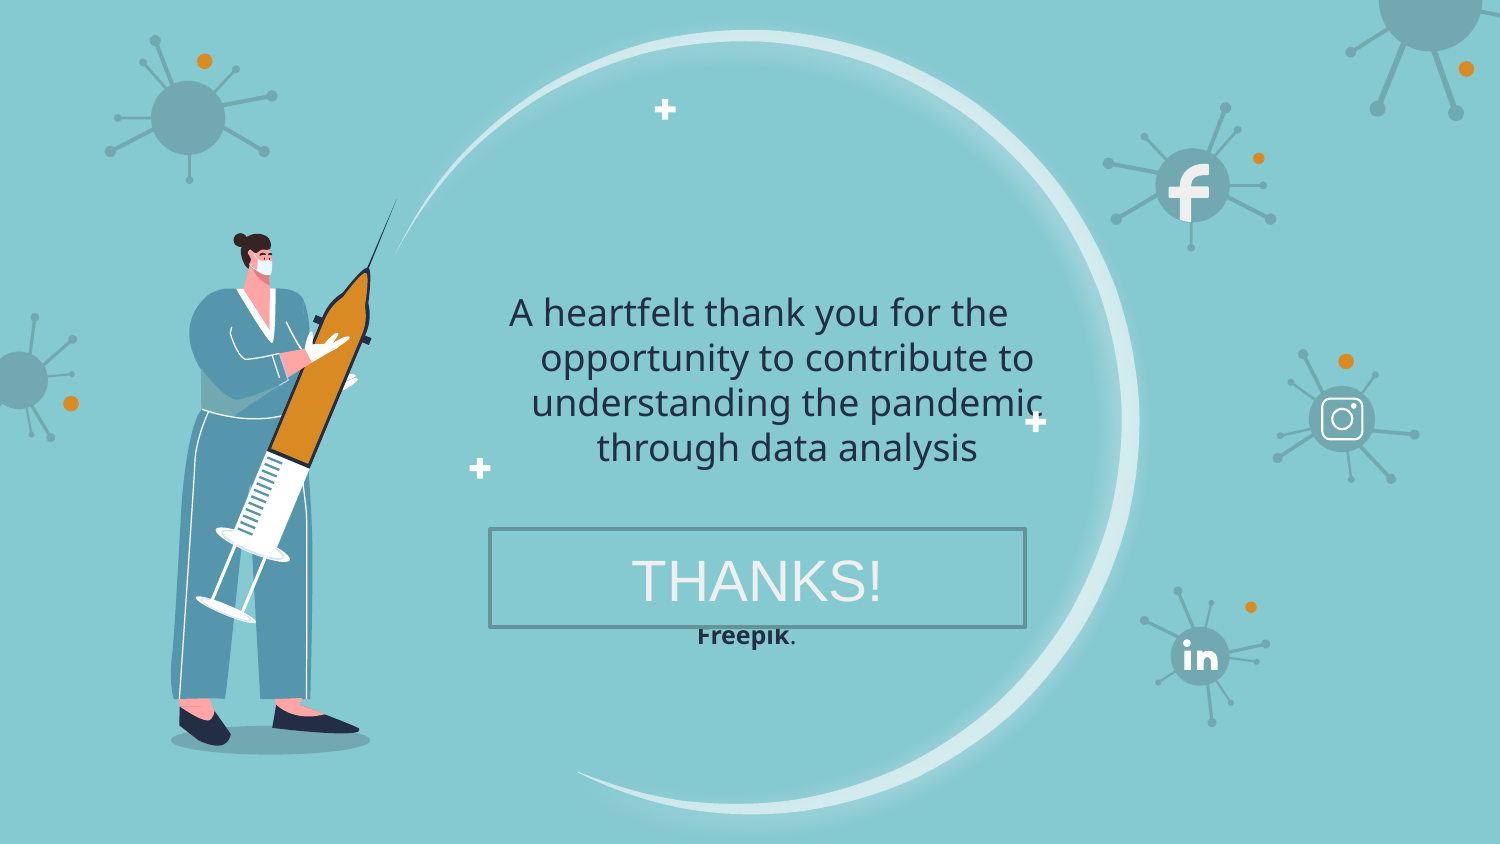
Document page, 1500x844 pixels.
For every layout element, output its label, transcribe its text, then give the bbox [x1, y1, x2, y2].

text_box [654, 98, 676, 120]
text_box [151, 198, 397, 755]
text_box [1025, 411, 1047, 433]
subtitle A heartfelt thank you for the opportunity to contribute to understanding the pandemic through data analysis [433, 274, 1067, 521]
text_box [1116, 559, 1293, 742]
text_box [469, 457, 491, 479]
text_box THANKS! [488, 527, 1027, 629]
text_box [1236, 326, 1443, 527]
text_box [1101, 101, 1279, 252]
text_box [401, 29, 1140, 815]
